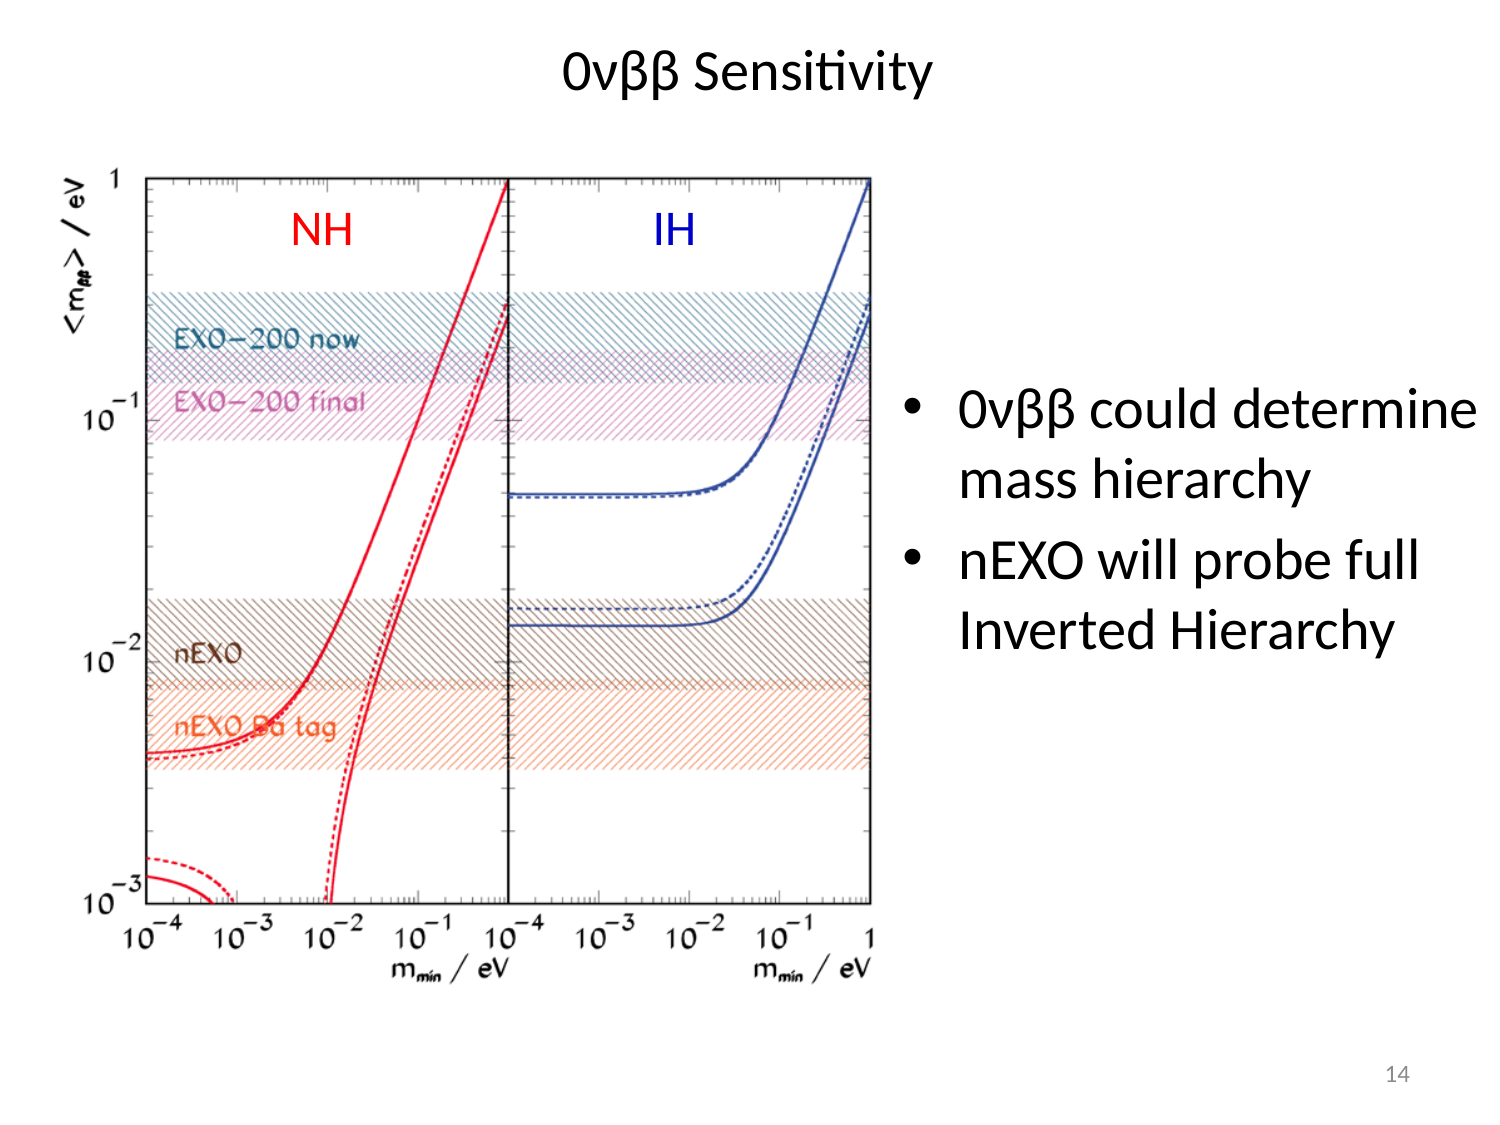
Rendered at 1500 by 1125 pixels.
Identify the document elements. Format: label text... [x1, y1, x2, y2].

picture [49, 149, 915, 1001]
list 0νββ could determine mass hierarchy nEXO will probe full Inverted Hierarchy [918, 362, 1500, 1001]
slide_number 14 [1074, 1042, 1425, 1103]
text_box 0νββ Sensitivity [548, 24, 949, 110]
